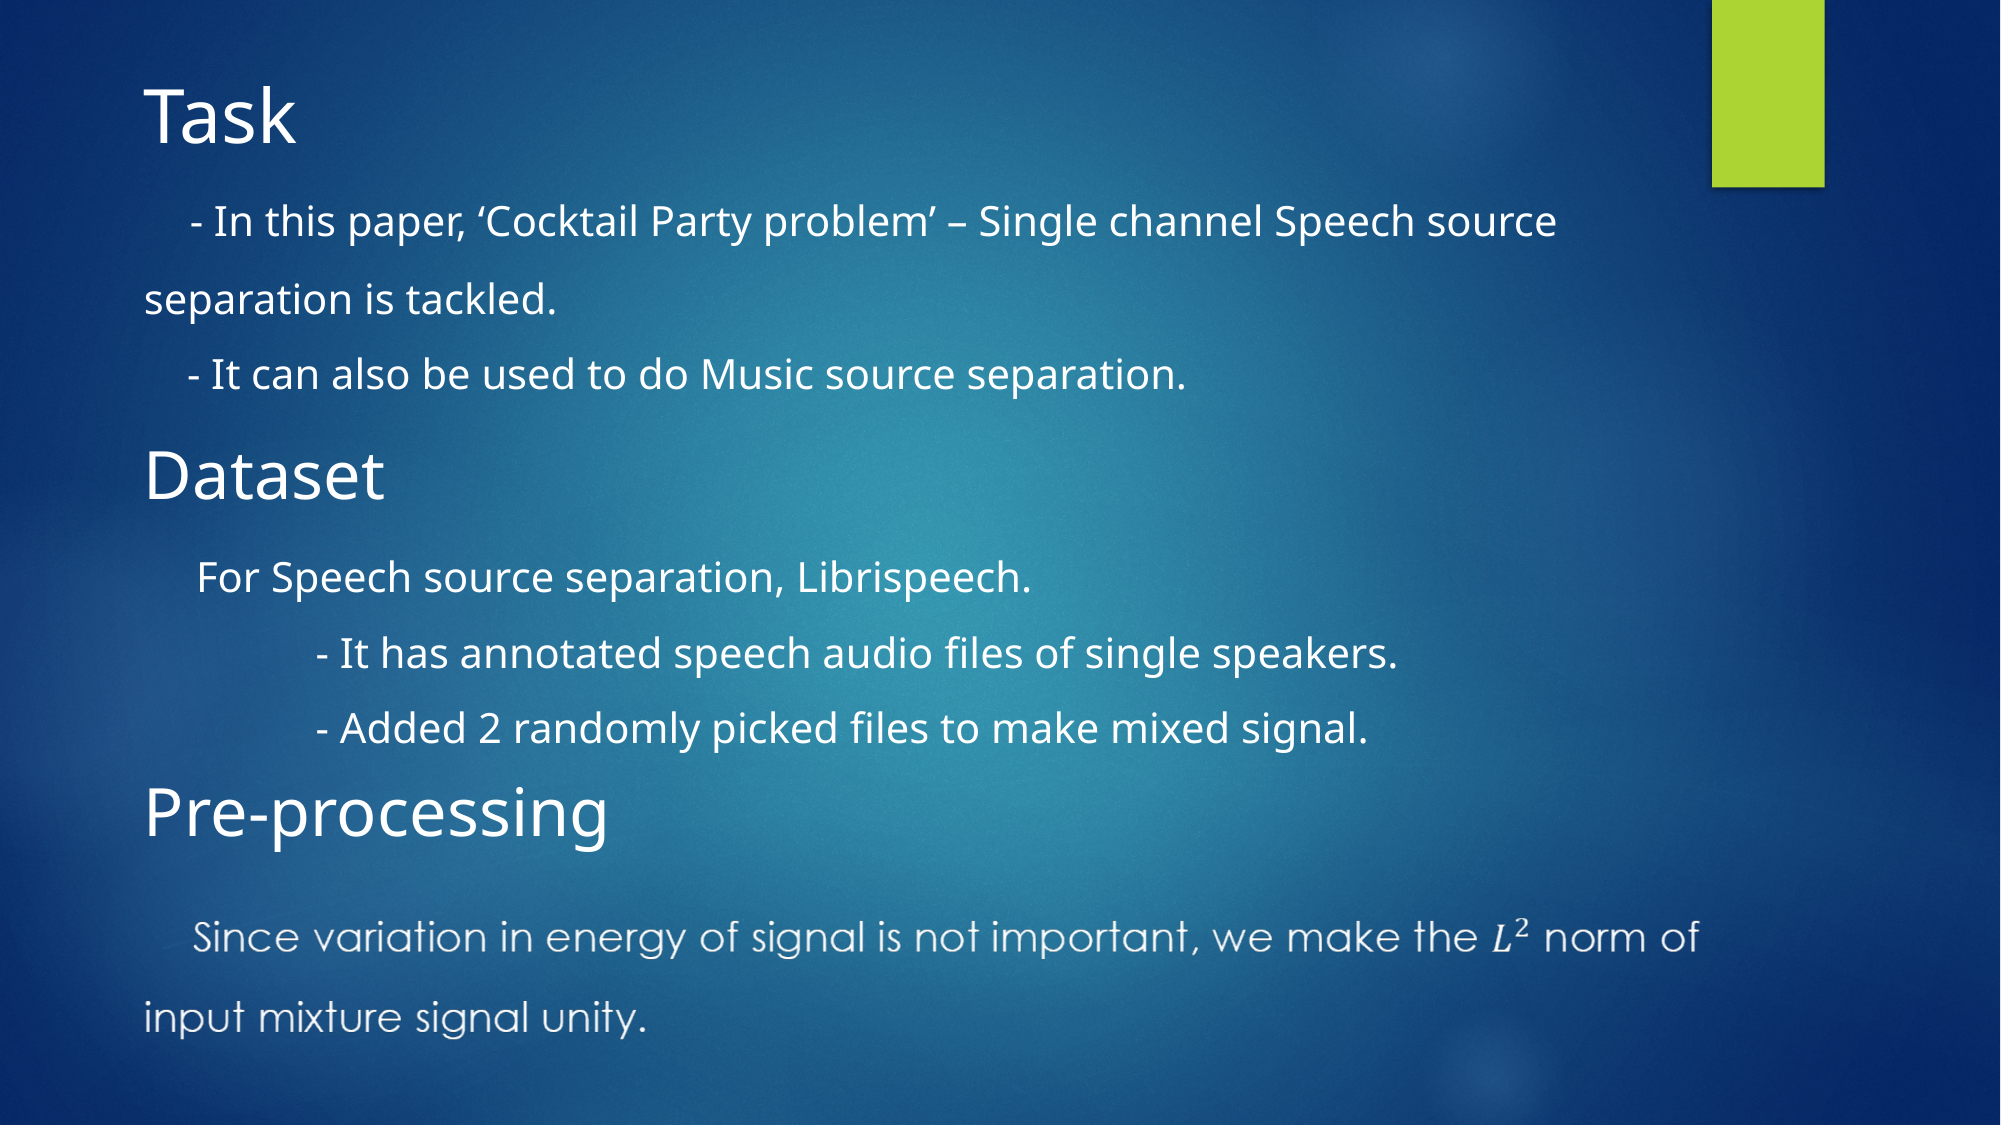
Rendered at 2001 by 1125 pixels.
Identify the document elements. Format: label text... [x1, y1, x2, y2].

text_box - In this paper, ‘Cocktail Party problem’ – Single channel Speech source separation is tackled. - It can also be used to do Music source separation. [129, 135, 1707, 406]
text_box [129, 858, 1721, 1046]
picture [0, 0, 2001, 1125]
text_box Task [129, 61, 1176, 135]
text_box For Speech source separation, Librispeech. - It has annotated speech audio files of single speakers. - Added 2 randomly picked files to make mixed signal. [129, 504, 1707, 760]
text_box Dataset [129, 425, 1176, 504]
text_box Pre-processing [129, 762, 1176, 858]
